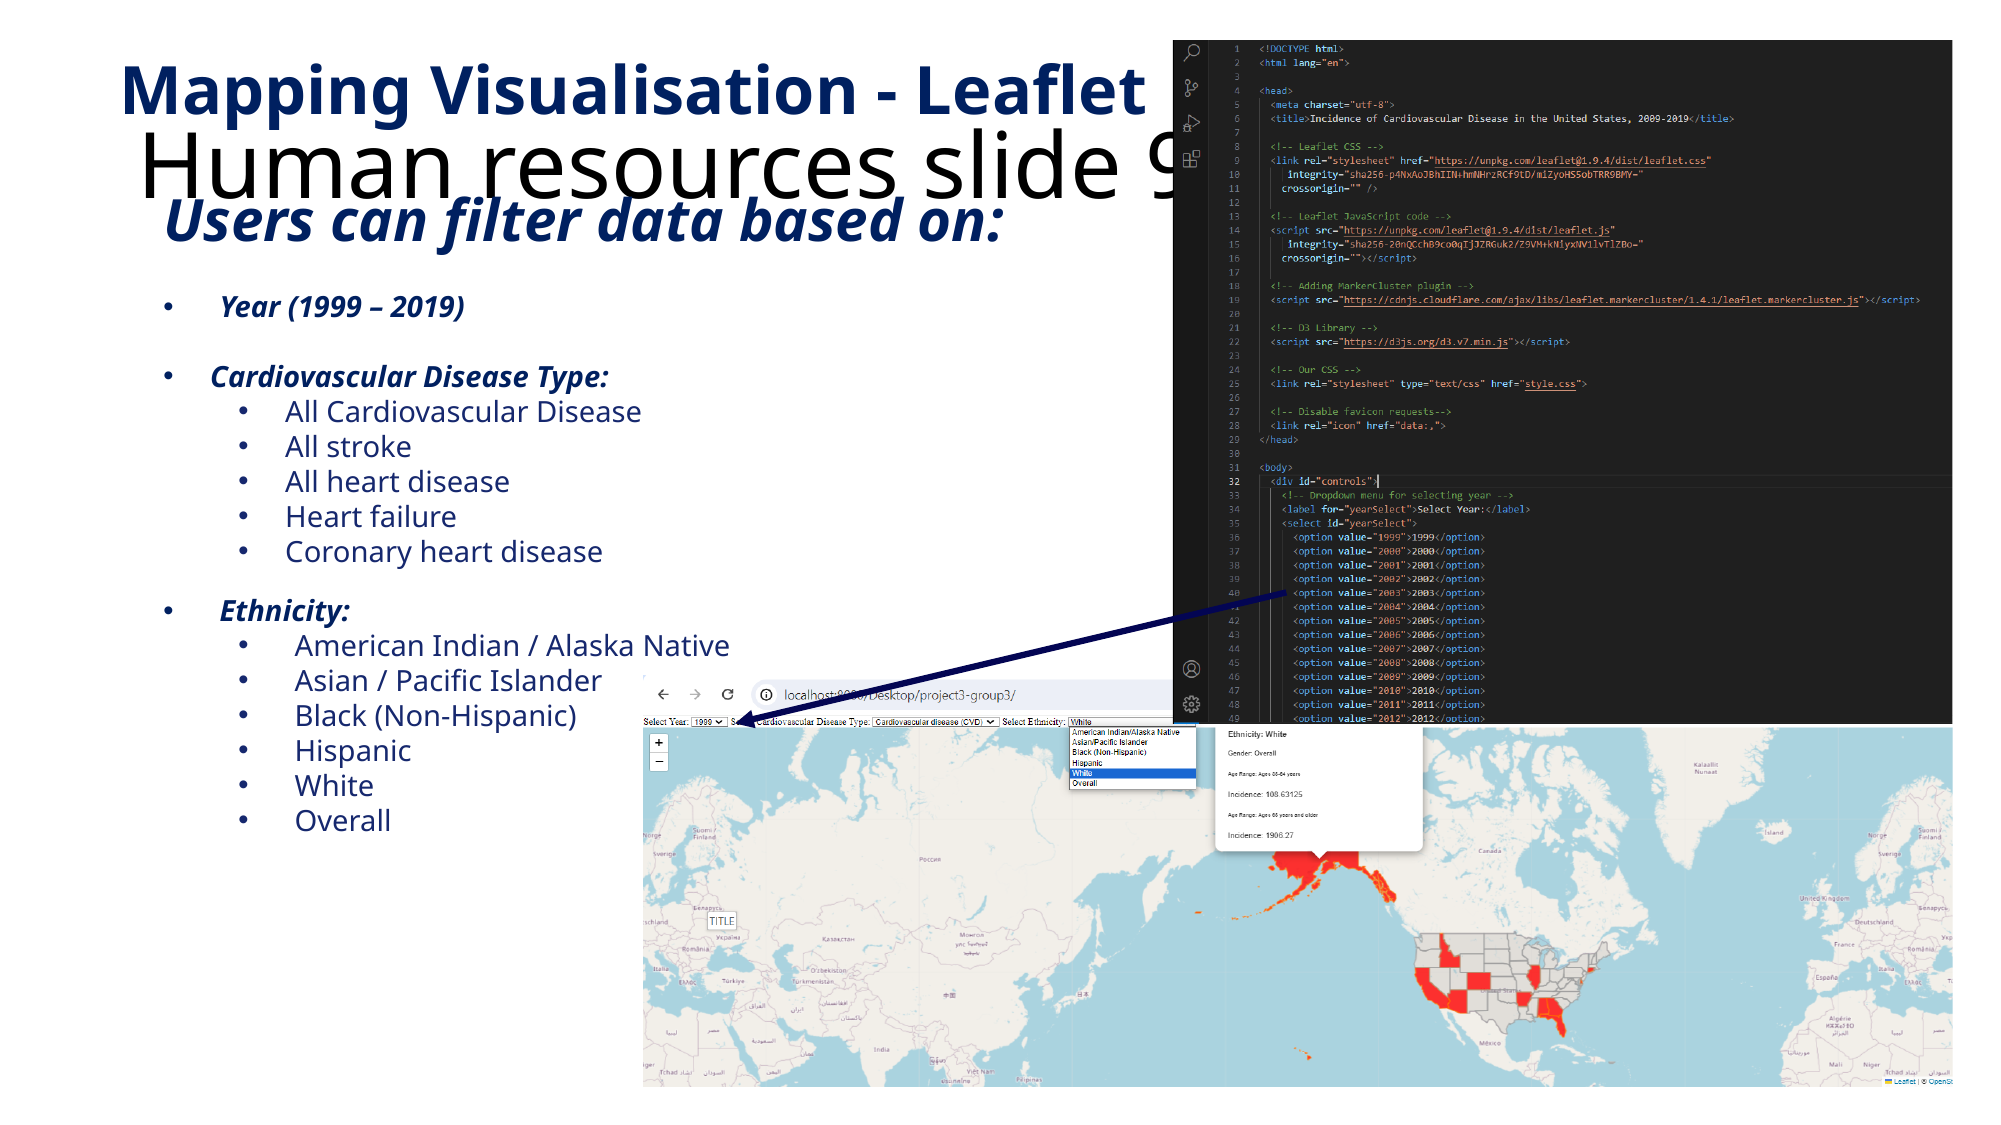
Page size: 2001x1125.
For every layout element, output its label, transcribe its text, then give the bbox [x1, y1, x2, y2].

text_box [735, 592, 1287, 724]
text_box Ethnicity: American Indian / Alaska Native Asian / Pacific Islander Black (Non-Hispanic) Hispanic White Overall [163, 487, 1172, 873]
text_box Mapping Visualisation - Leaflet [119, 44, 1172, 129]
text_box Users can filter data based on: Year (1999 – 2019) Cardiovascular Disease Type: All Cardiovascular Disease All stroke All heart disease Heart failure Coronary heart disease [163, 183, 1172, 487]
picture [643, 40, 1953, 1092]
title Human resources slide 9 [137, 129, 1172, 278]
